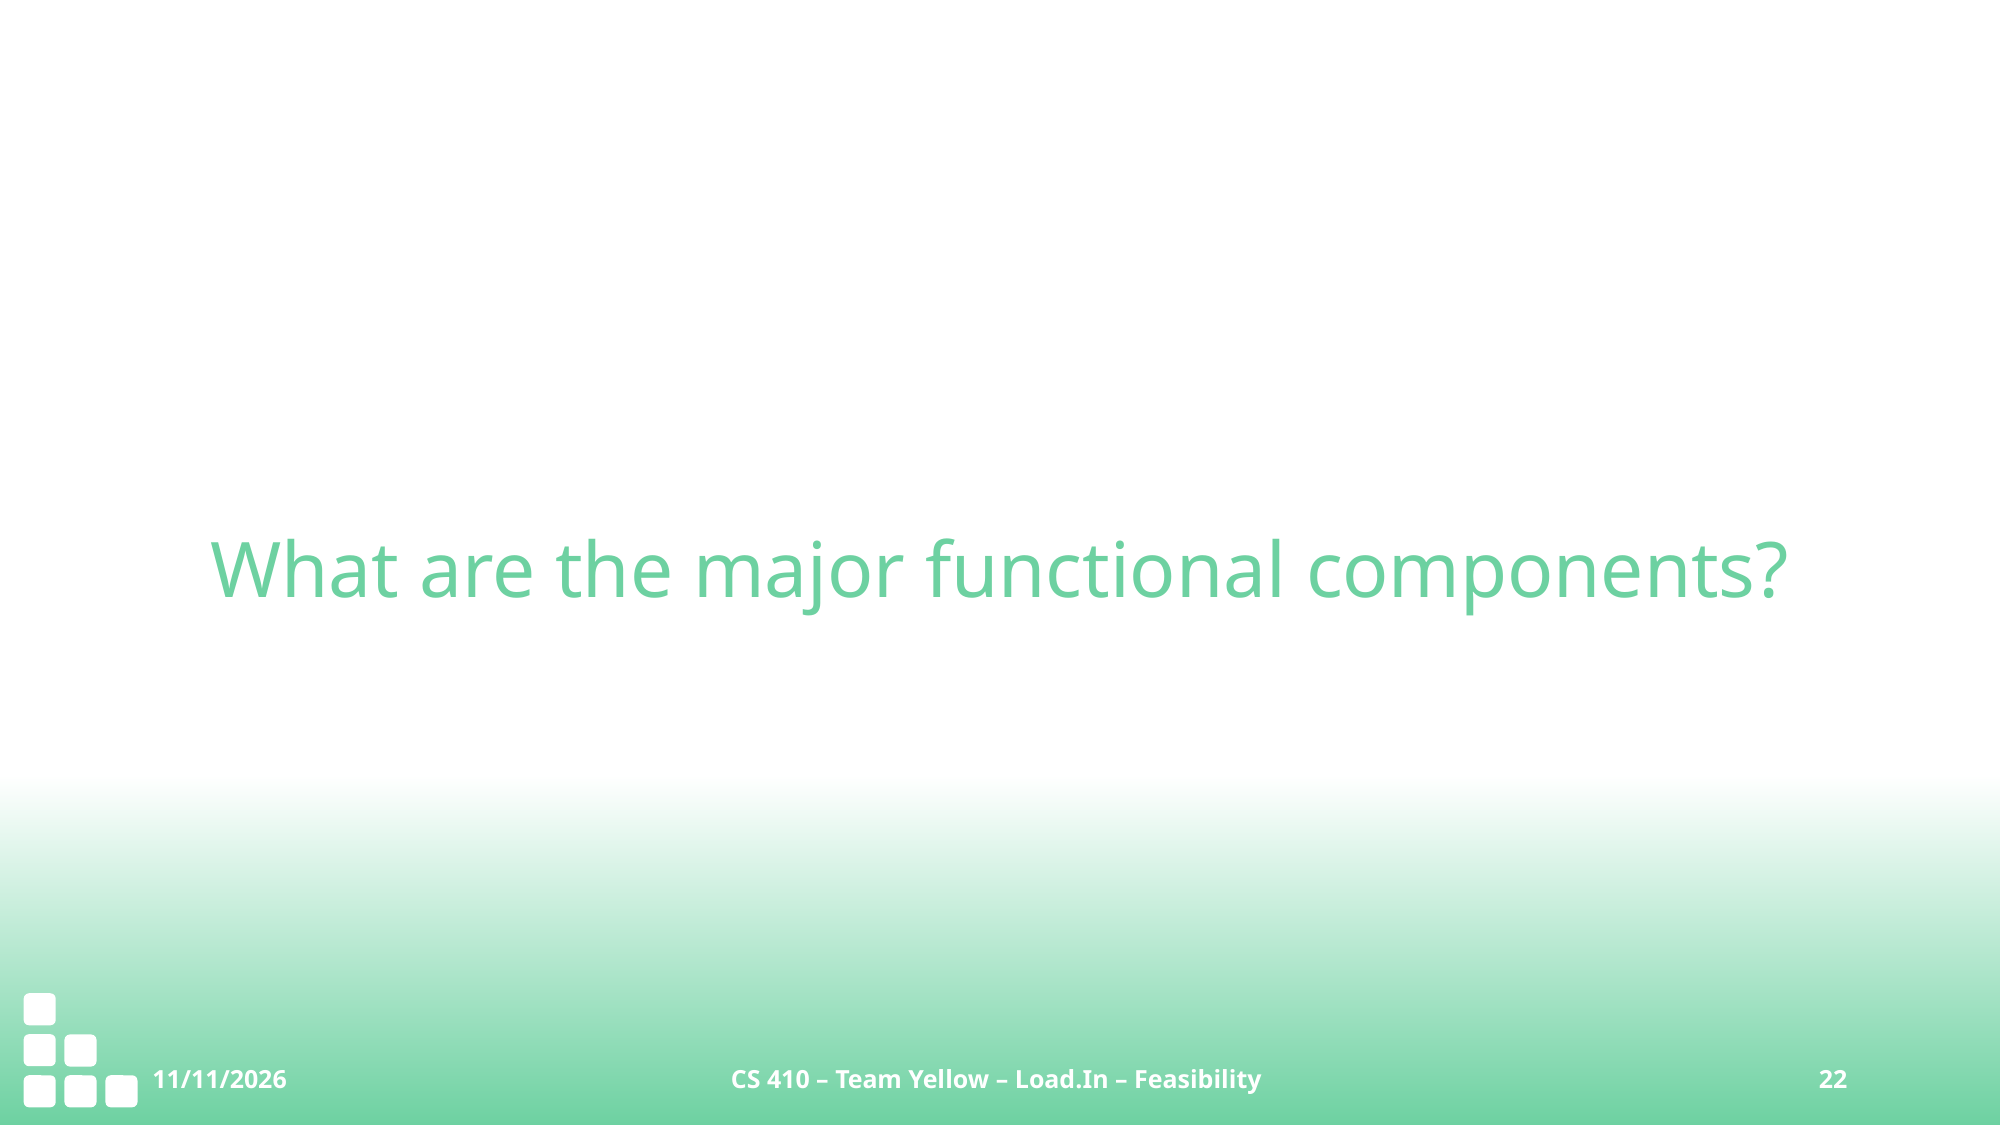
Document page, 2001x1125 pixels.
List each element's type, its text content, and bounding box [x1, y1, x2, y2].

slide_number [137, 1035, 588, 1125]
slide_number 22 [1412, 1035, 1863, 1125]
footer CS 410 – Team Yellow – Load.In – Feasibility [662, 1035, 1338, 1125]
title What are the major functional components? [137, 503, 1863, 622]
